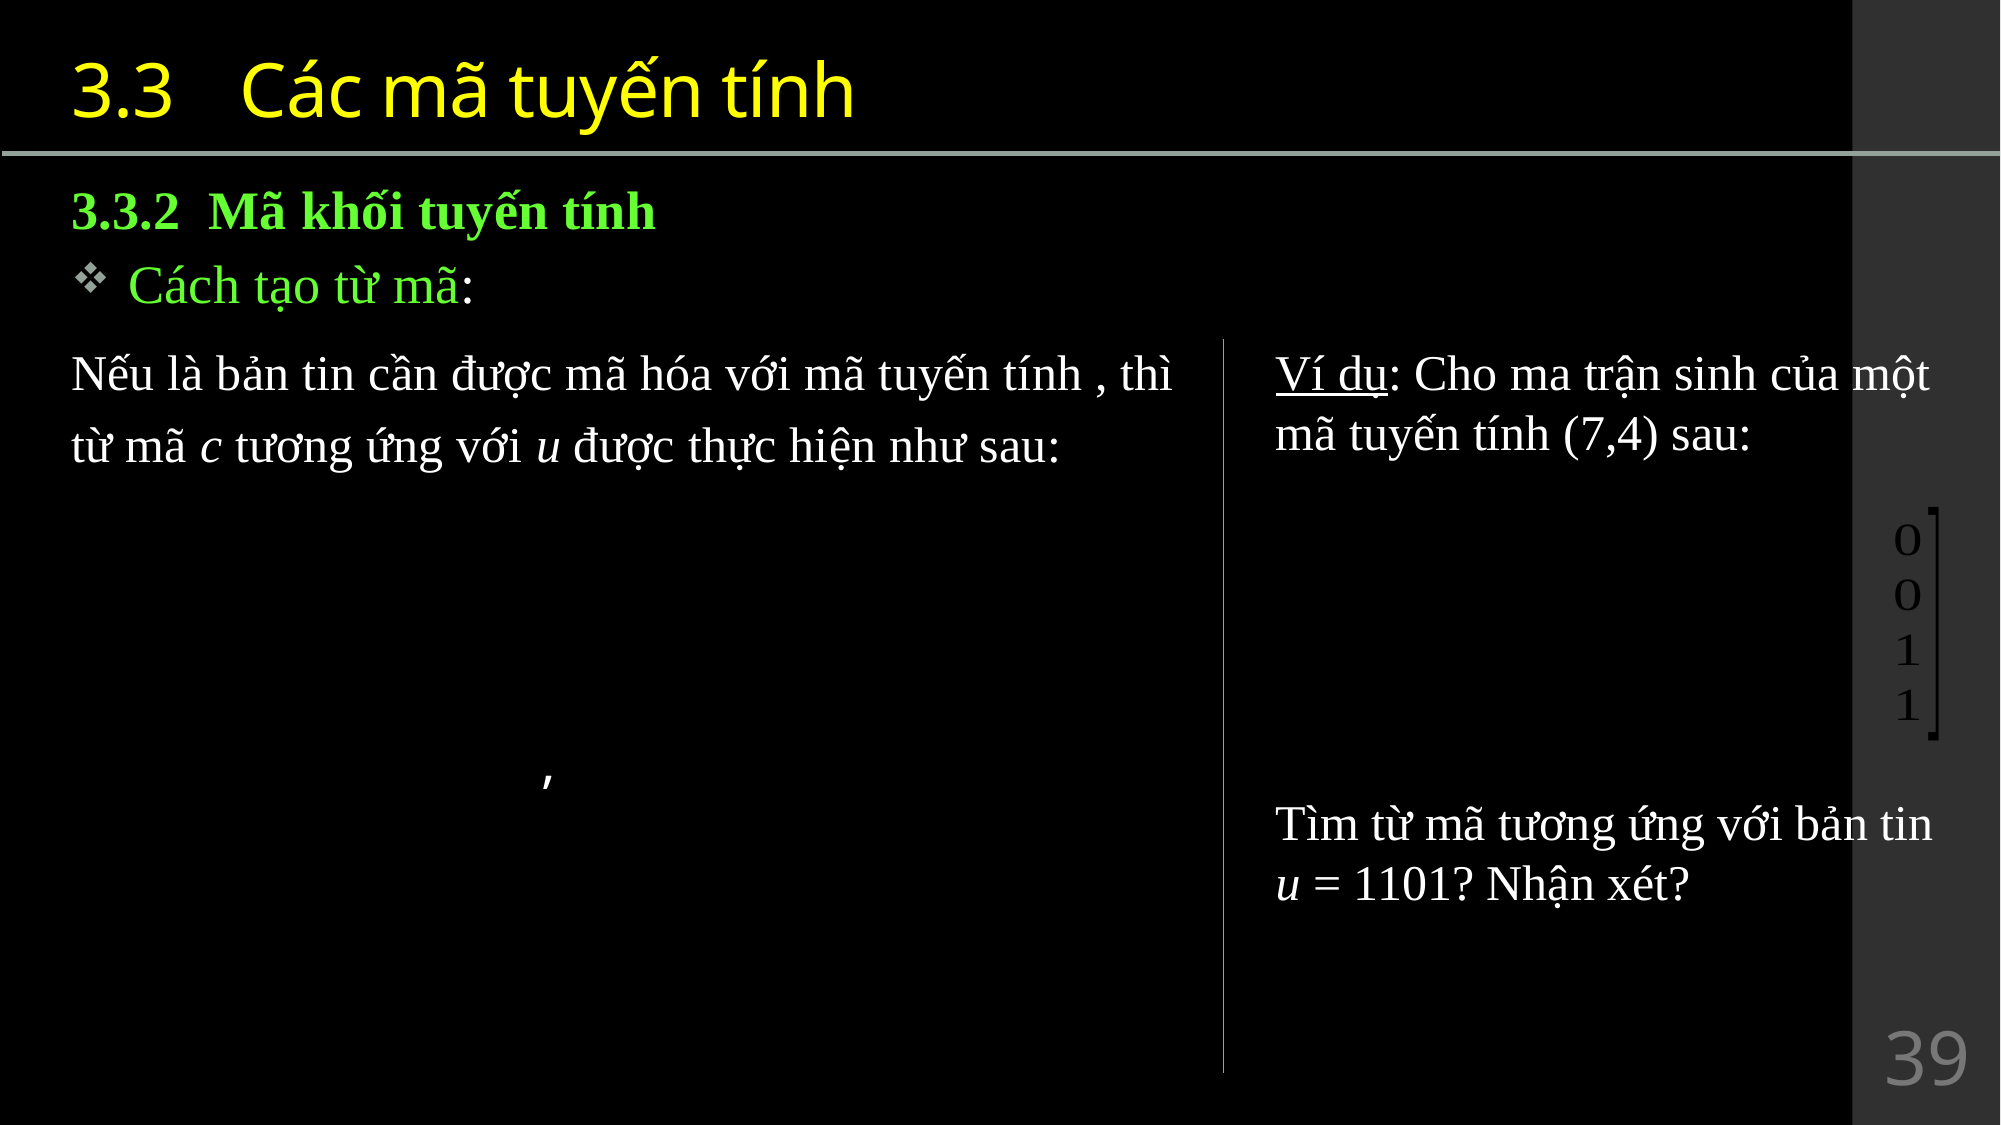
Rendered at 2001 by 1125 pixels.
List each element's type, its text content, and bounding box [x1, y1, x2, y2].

slide_number 39 [1852, 1012, 2000, 1110]
text_box Ví dụ: Cho ma trận sinh của một mã tuyến tính (7,4) sau: Tìm từ mã tương ứng với bản tin u = 1101? Nhận xét? [1260, 332, 1969, 918]
text_box 3.3 Các mã tuyến tính [56, 0, 1829, 142]
